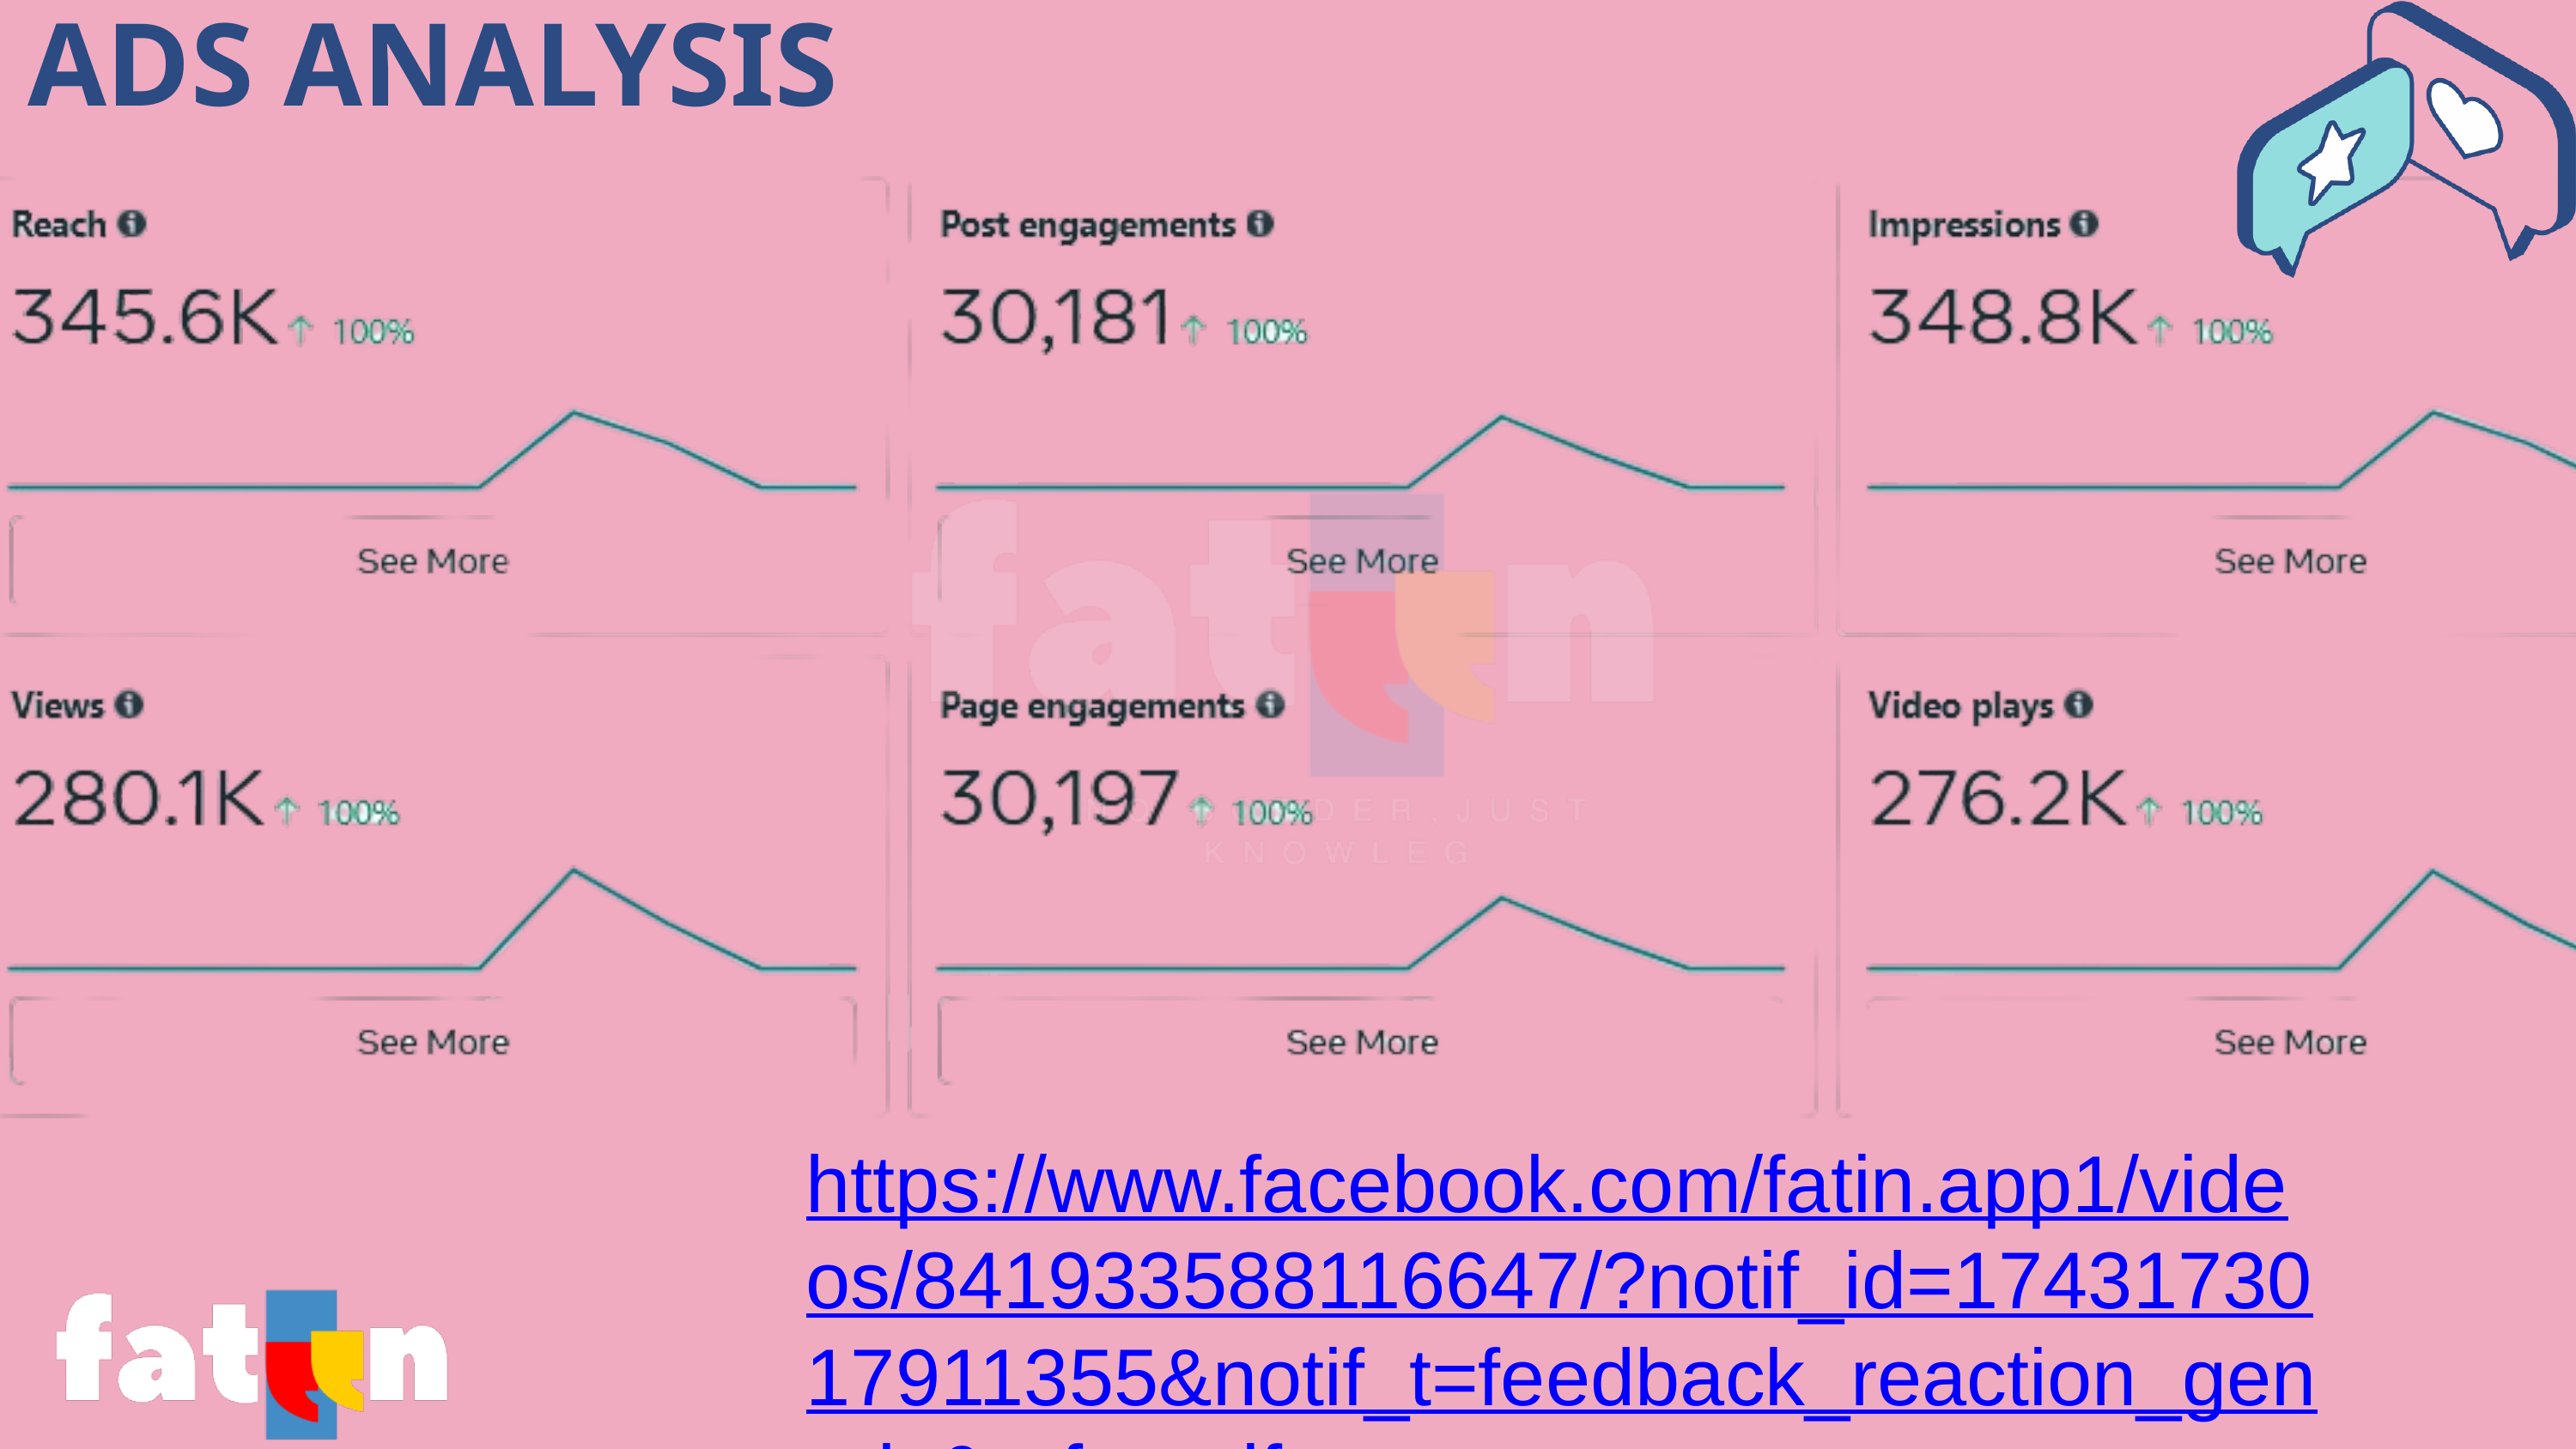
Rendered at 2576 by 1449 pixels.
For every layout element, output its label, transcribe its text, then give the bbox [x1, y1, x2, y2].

text_box [1868, 159, 2576, 1137]
text_box [2237, 0, 2576, 278]
text_box https://www.facebook.com/fatin.app1/videos/841933588116647/?notif_id=1743173017911355&notif_t=feedback_reaction_generic&ref=notif [805, 1115, 2334, 1228]
text_box [0, 1091, 560, 1449]
text_box [0, 159, 805, 1137]
text_box [805, 117, 1868, 1115]
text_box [27, 0, 1376, 235]
